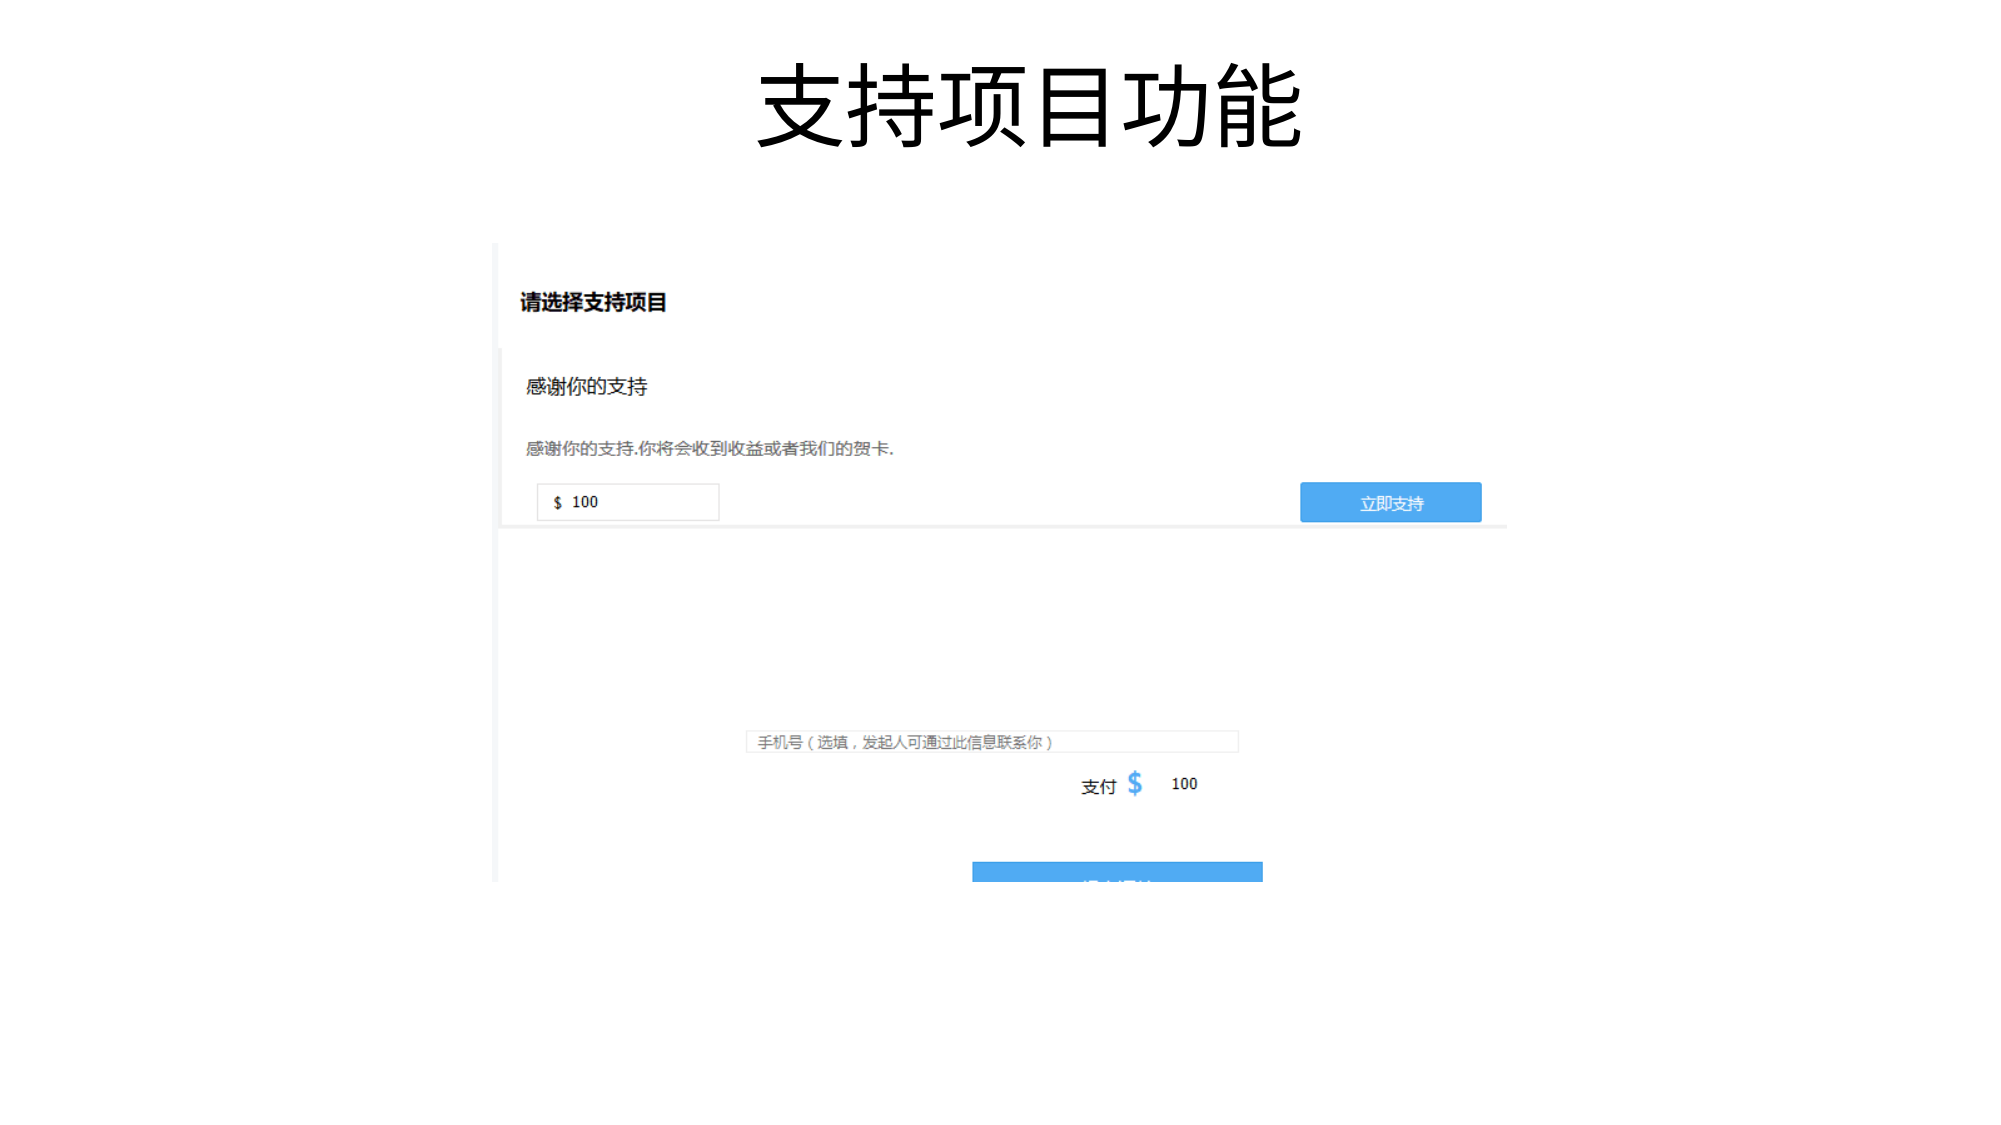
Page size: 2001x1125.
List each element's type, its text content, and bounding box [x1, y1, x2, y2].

picture [492, 243, 1507, 882]
text_box 支持项目功能 [374, 41, 1685, 167]
